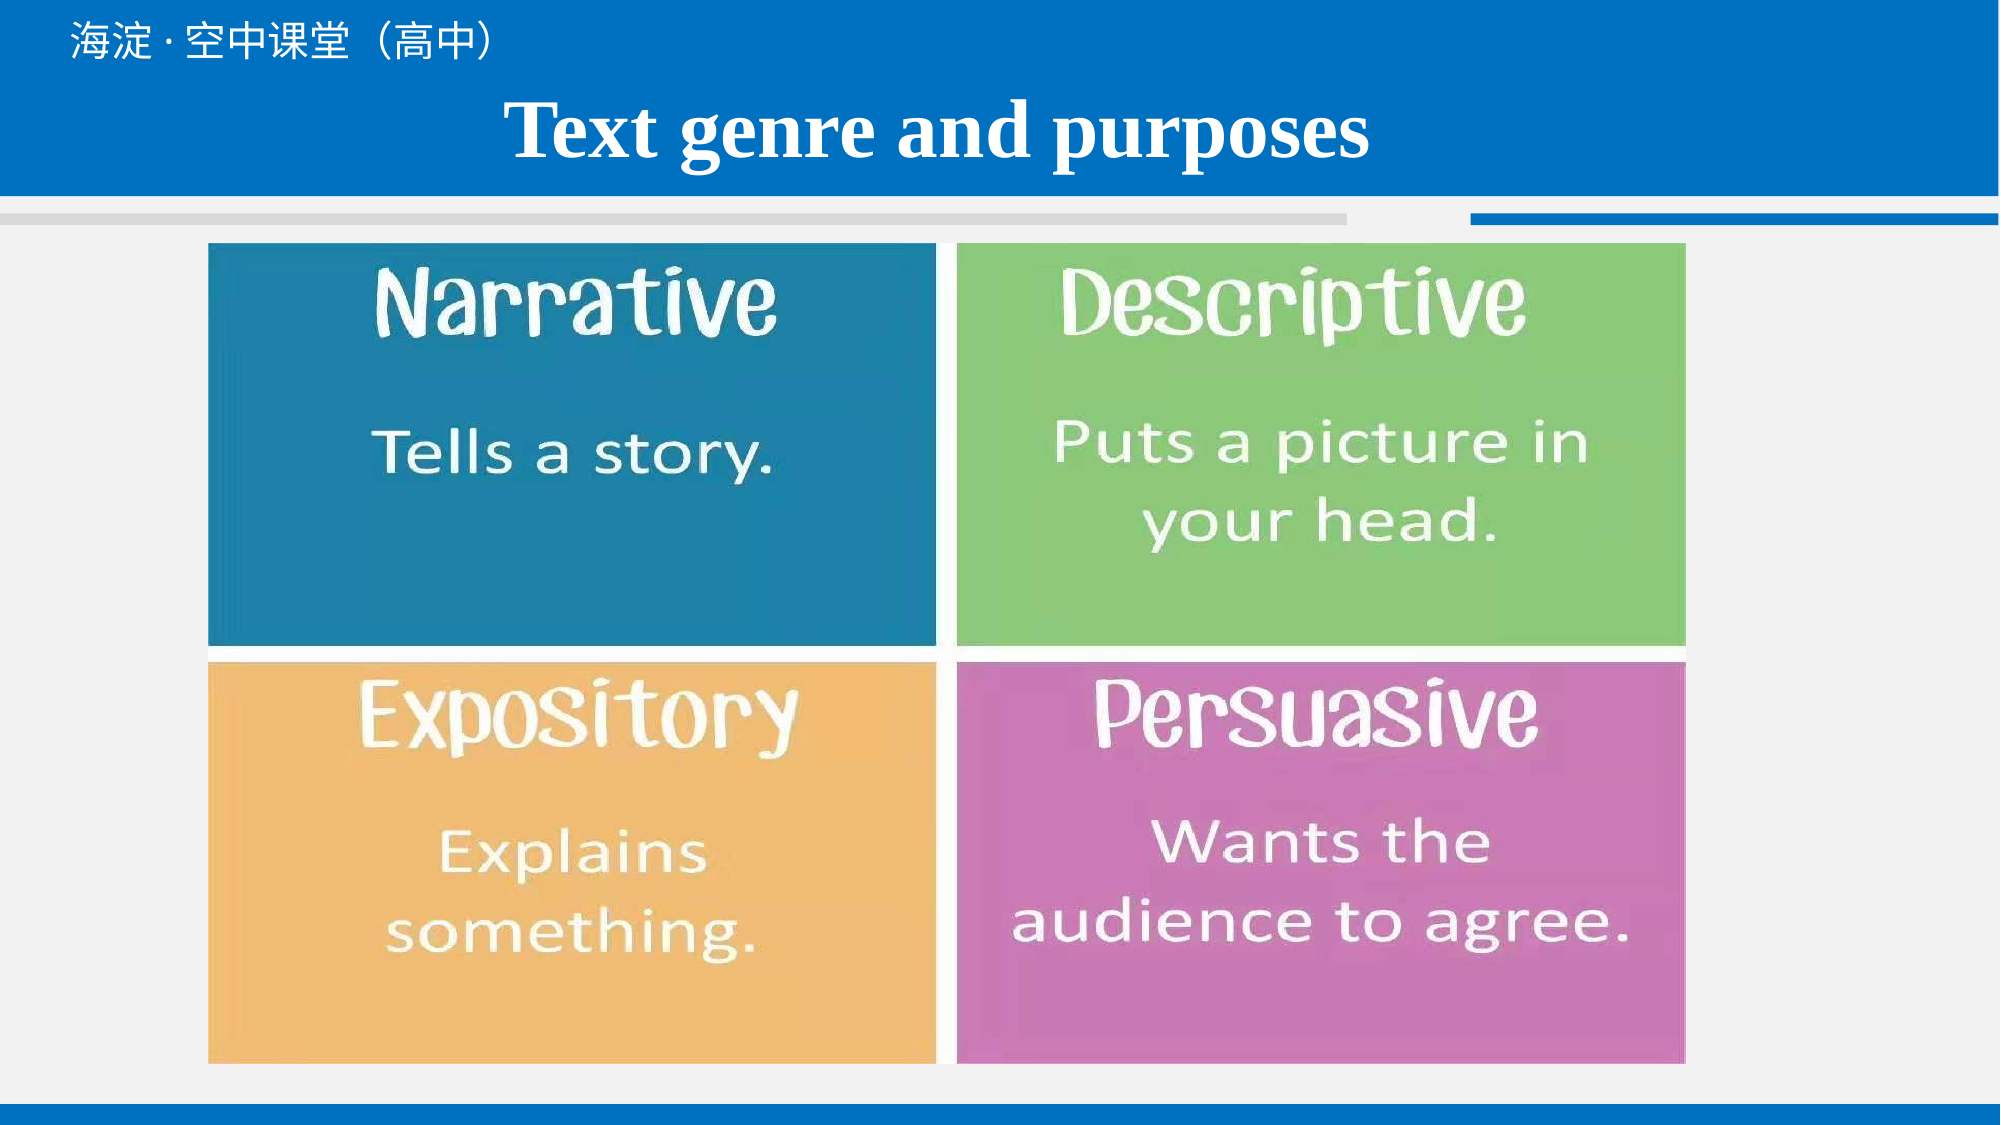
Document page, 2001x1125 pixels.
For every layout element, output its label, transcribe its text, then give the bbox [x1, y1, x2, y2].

text_box Text genre and purposes [468, 66, 1774, 182]
picture [208, 243, 1686, 1065]
